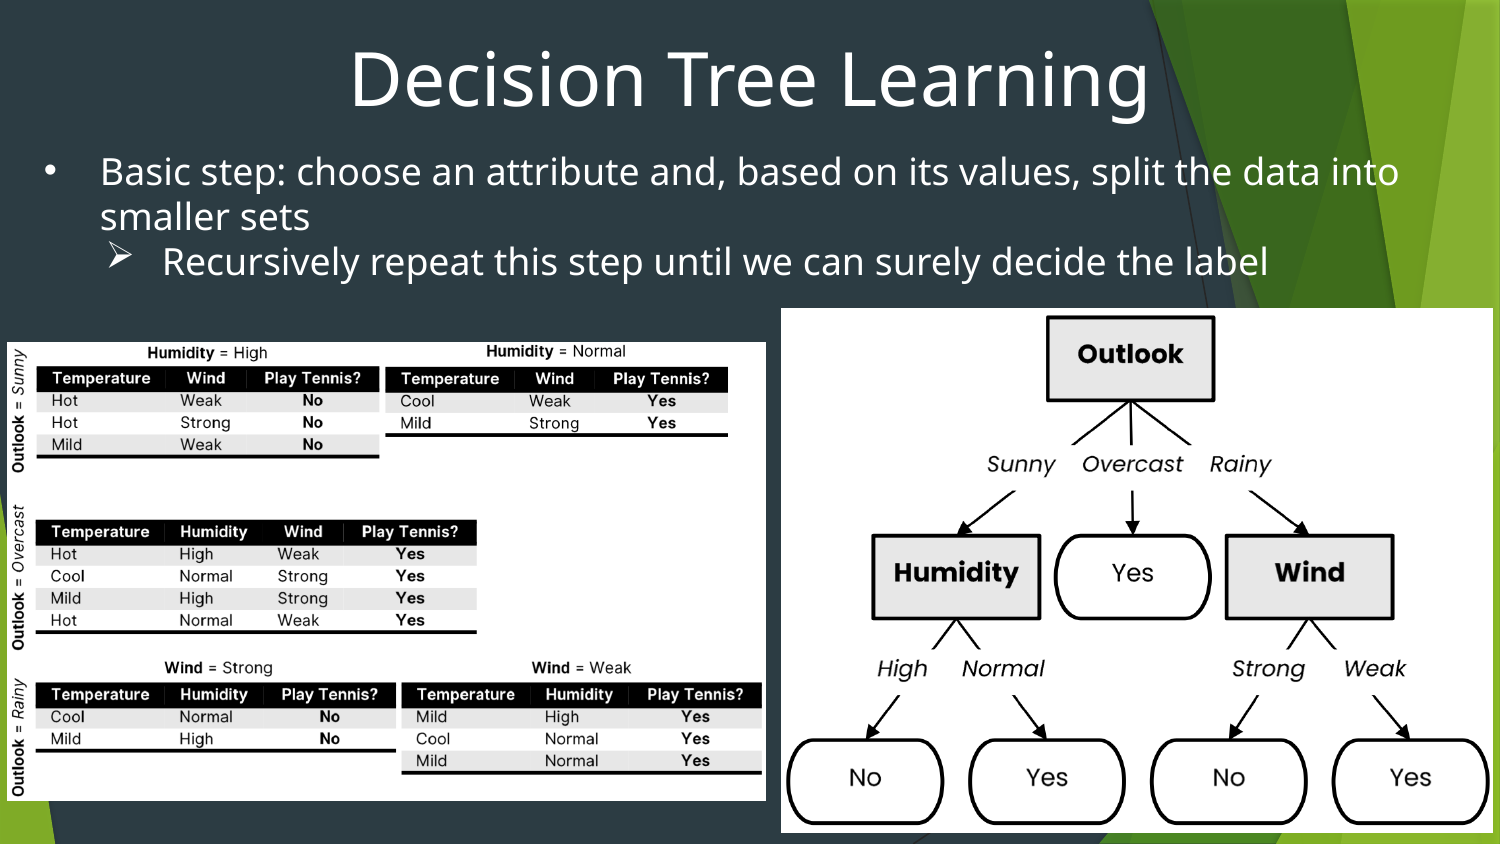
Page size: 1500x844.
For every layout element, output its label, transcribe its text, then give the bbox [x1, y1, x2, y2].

text_box Decision Tree Learning [29, 16, 1472, 133]
text_box Basic step: choose an attribute and, based on its values, split the data into smaller sets Recursively repeat this step until we can surely decide the label [28, 132, 1471, 298]
picture [6, 341, 766, 802]
picture [780, 307, 1494, 834]
